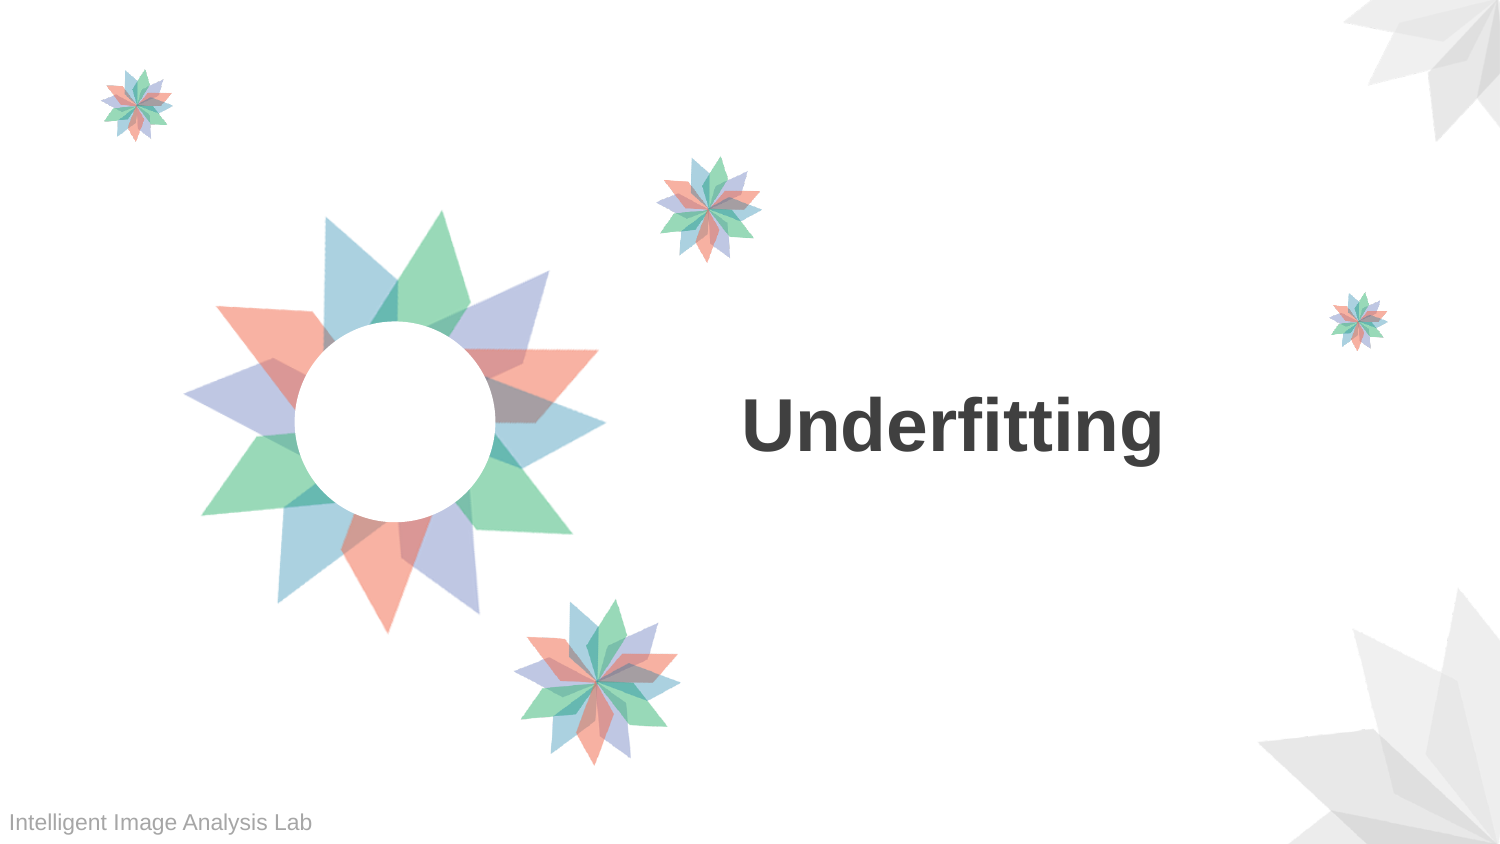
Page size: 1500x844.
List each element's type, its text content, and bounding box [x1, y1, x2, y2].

picture [655, 155, 762, 263]
picture [1328, 291, 1388, 351]
list Underfitting [726, 383, 1500, 461]
picture [1257, 587, 1500, 844]
picture [100, 68, 173, 142]
picture [1344, 0, 1500, 141]
picture [183, 209, 681, 766]
